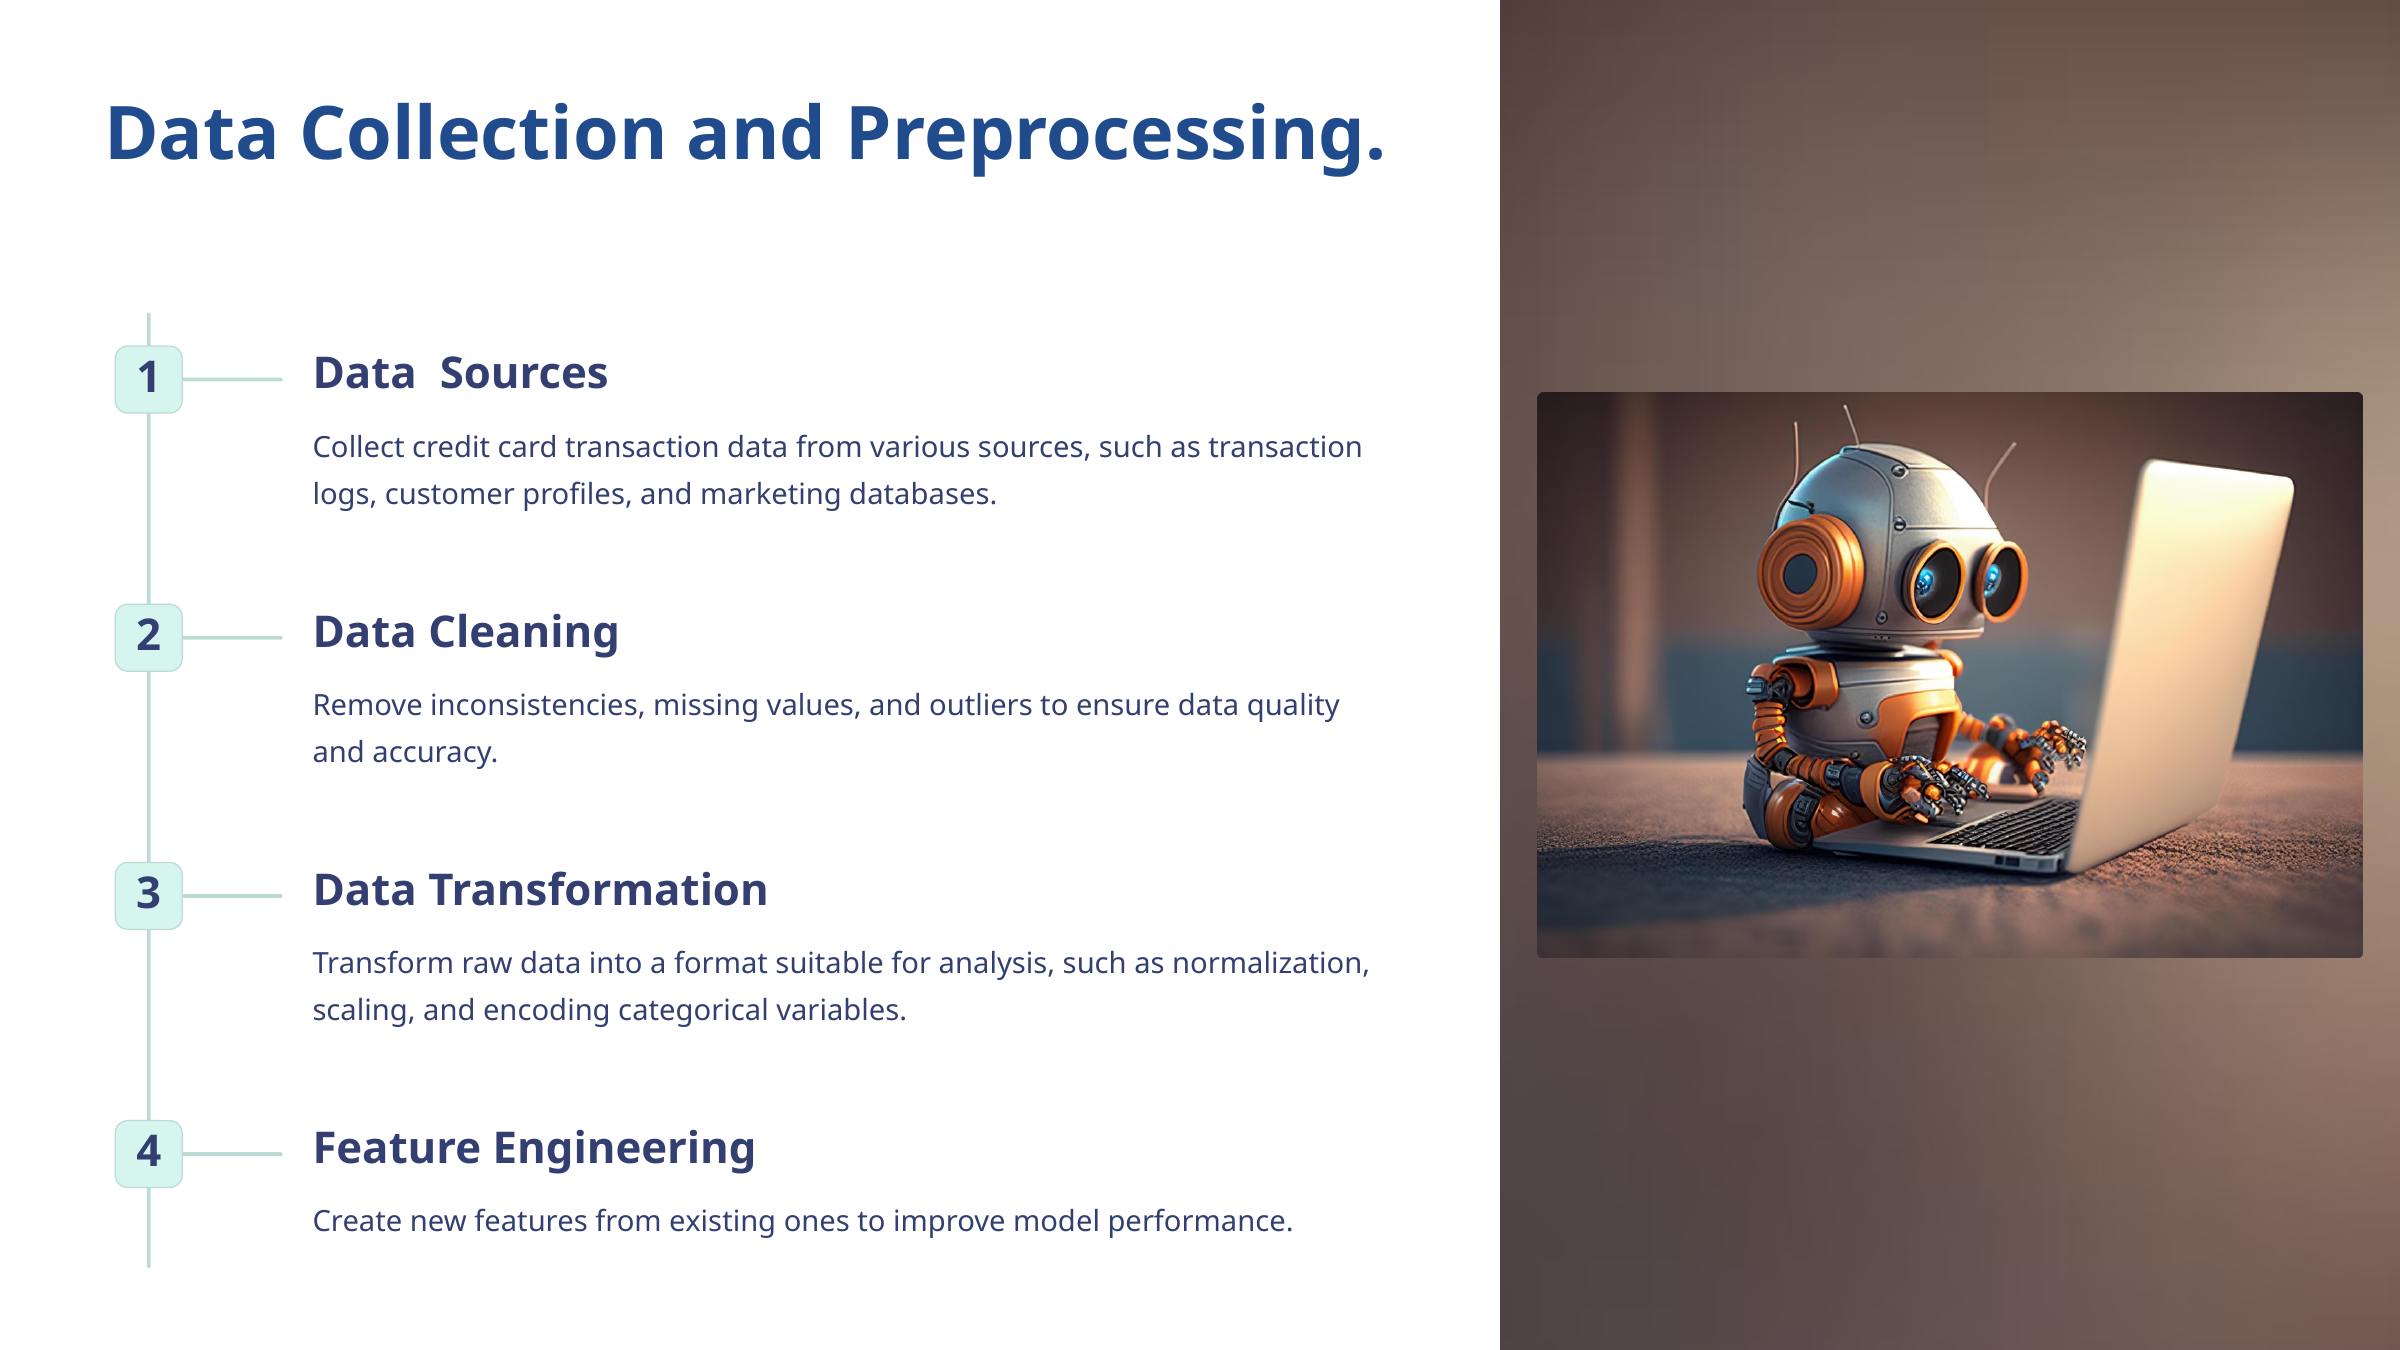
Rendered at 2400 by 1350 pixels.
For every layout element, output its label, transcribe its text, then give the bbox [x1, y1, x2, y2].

text_box Data Transformation [312, 858, 915, 915]
text_box [146, 414, 151, 604]
text_box [115, 346, 183, 414]
text_box Data Collection and Preprocessing. [104, 81, 1396, 268]
picture [1499, 0, 2400, 1350]
text_box [115, 604, 183, 672]
text_box [183, 1152, 283, 1157]
text_box 1 [137, 357, 161, 402]
text_box 4 [129, 1131, 169, 1177]
text_box Create new features from existing ones to improve model performance. [312, 1190, 1396, 1239]
text_box [146, 672, 151, 862]
text_box Feature Engineering [312, 1116, 878, 1173]
text_box Transform raw data into a format suitable for analysis, such as normalization, scaling, and encoding categorical variables. [312, 932, 1396, 1028]
text_box [146, 1188, 151, 1268]
text_box [115, 1120, 183, 1188]
text_box [183, 635, 283, 640]
text_box 2 [130, 615, 168, 661]
text_box Data Sources [312, 342, 759, 399]
text_box [146, 930, 151, 1120]
text_box 3 [130, 873, 168, 919]
text_box [183, 894, 283, 898]
text_box Data Cleaning [312, 600, 759, 657]
text_box [115, 862, 183, 930]
text_box Collect credit card transaction data from various sources, such as transaction logs, customer profiles, and marketing databases. [312, 416, 1396, 512]
text_box Remove inconsistencies, missing values, and outliers to ensure data quality and accuracy. [312, 674, 1396, 770]
text_box [146, 312, 151, 346]
text_box [183, 377, 283, 382]
